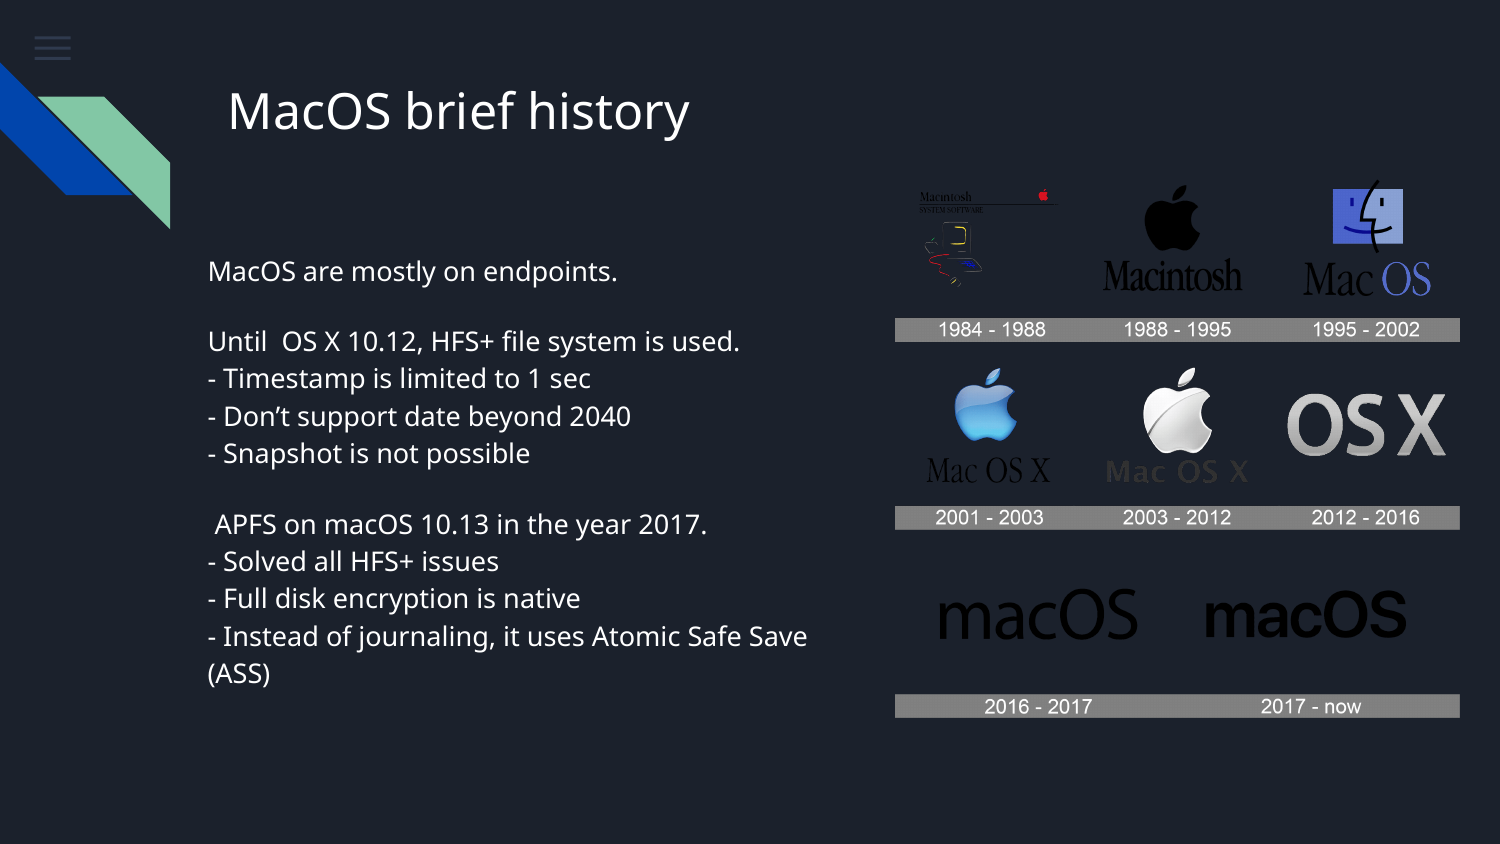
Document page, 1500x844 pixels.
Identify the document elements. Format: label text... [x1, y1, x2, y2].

picture [895, 153, 1460, 718]
title MacOS brief history [212, 64, 1368, 215]
list MacOS are mostly on endpoints. Until OS X 10.12, HFS+ file system is used. - Timestamp is limited to 1 sec - Don’t support date beyond 2040 - Snapshot is not possible APFS on macOS 10.13 in the year 2017. - Solved all HFS+ issues - Full disk encryption is native - Instead of journaling, it uses Atomic Safe Save (ASS) [192, 234, 882, 735]
